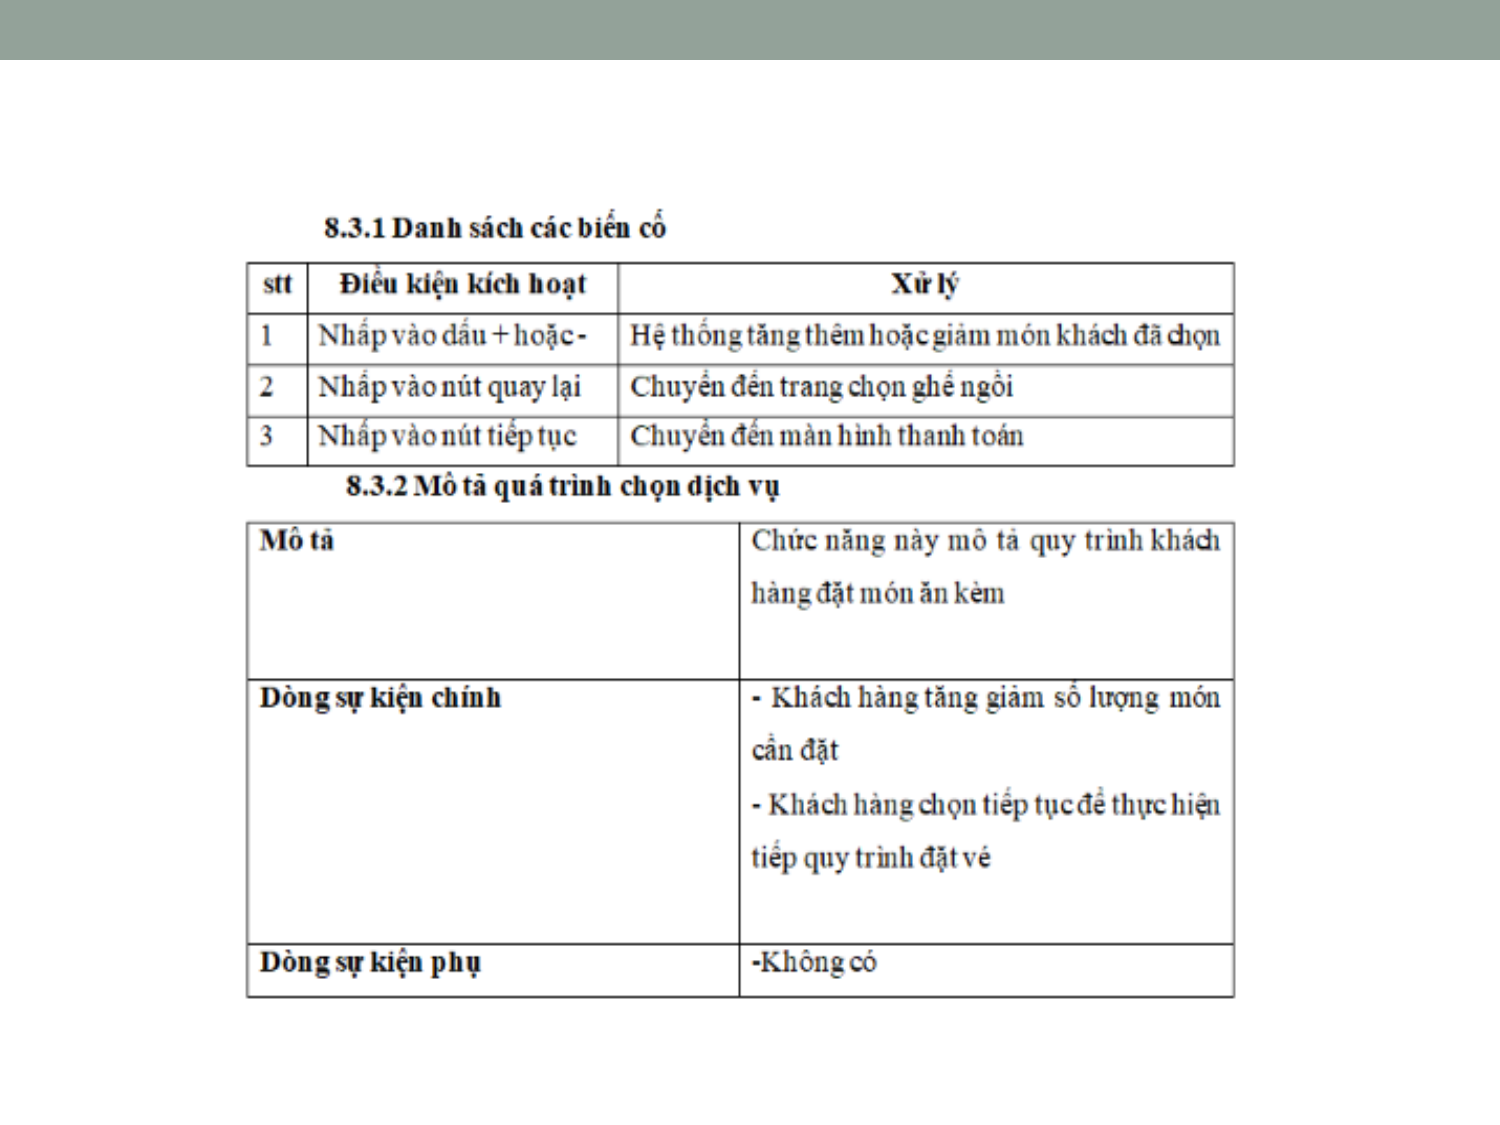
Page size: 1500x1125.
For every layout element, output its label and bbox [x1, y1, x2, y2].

list [194, 148, 1282, 1012]
